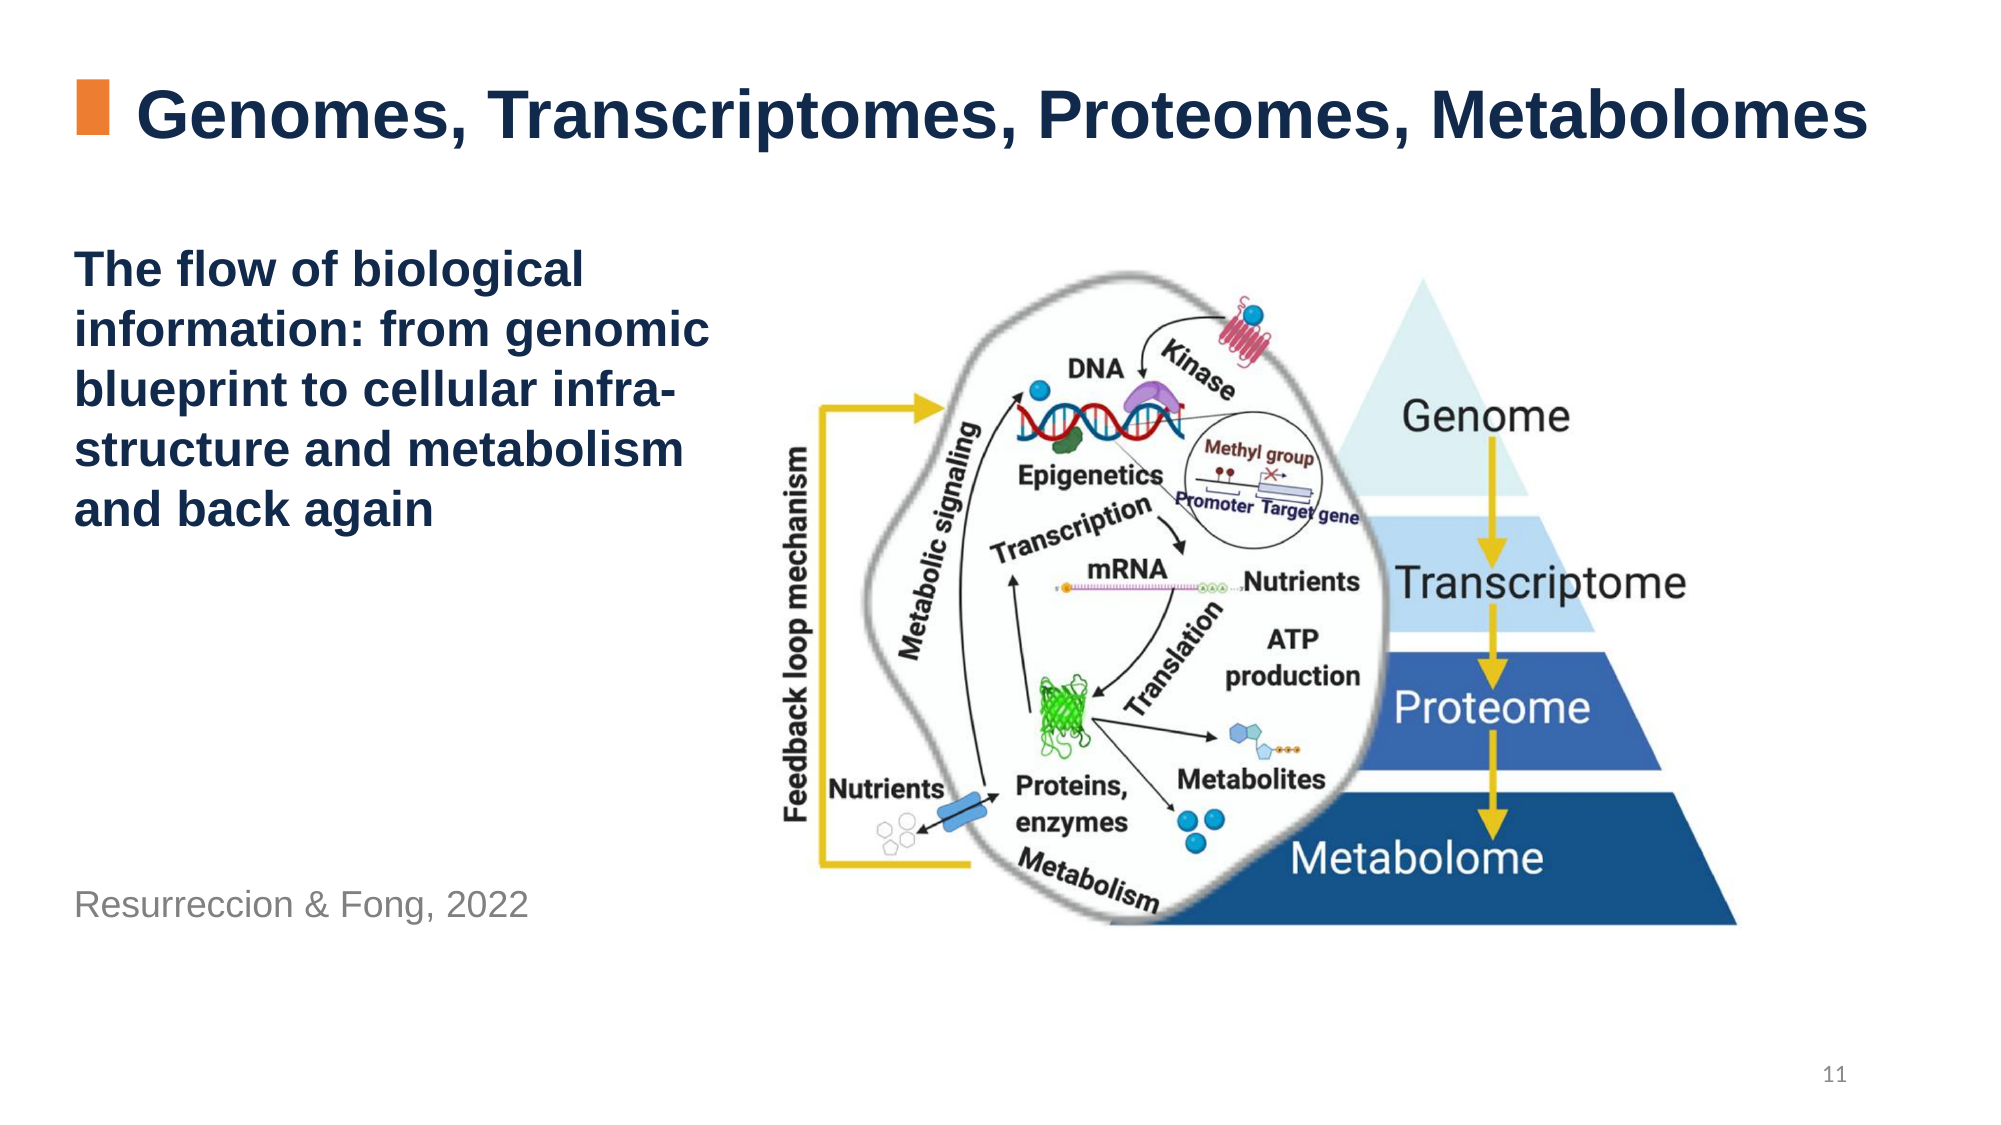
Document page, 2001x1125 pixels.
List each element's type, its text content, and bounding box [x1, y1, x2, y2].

text_box The flow of biological information: from genomic blueprint to cellular infra-structure and metabolism and back again [58, 228, 735, 544]
text_box [76, 78, 110, 136]
text_box Genomes, Transcriptomes, Proteomes, Metabolomes [58, 55, 2000, 759]
slide_number 11 [1412, 1042, 1863, 1103]
picture [742, 247, 1777, 960]
text_box Resurreccion & Fong, 2022 [58, 872, 742, 933]
